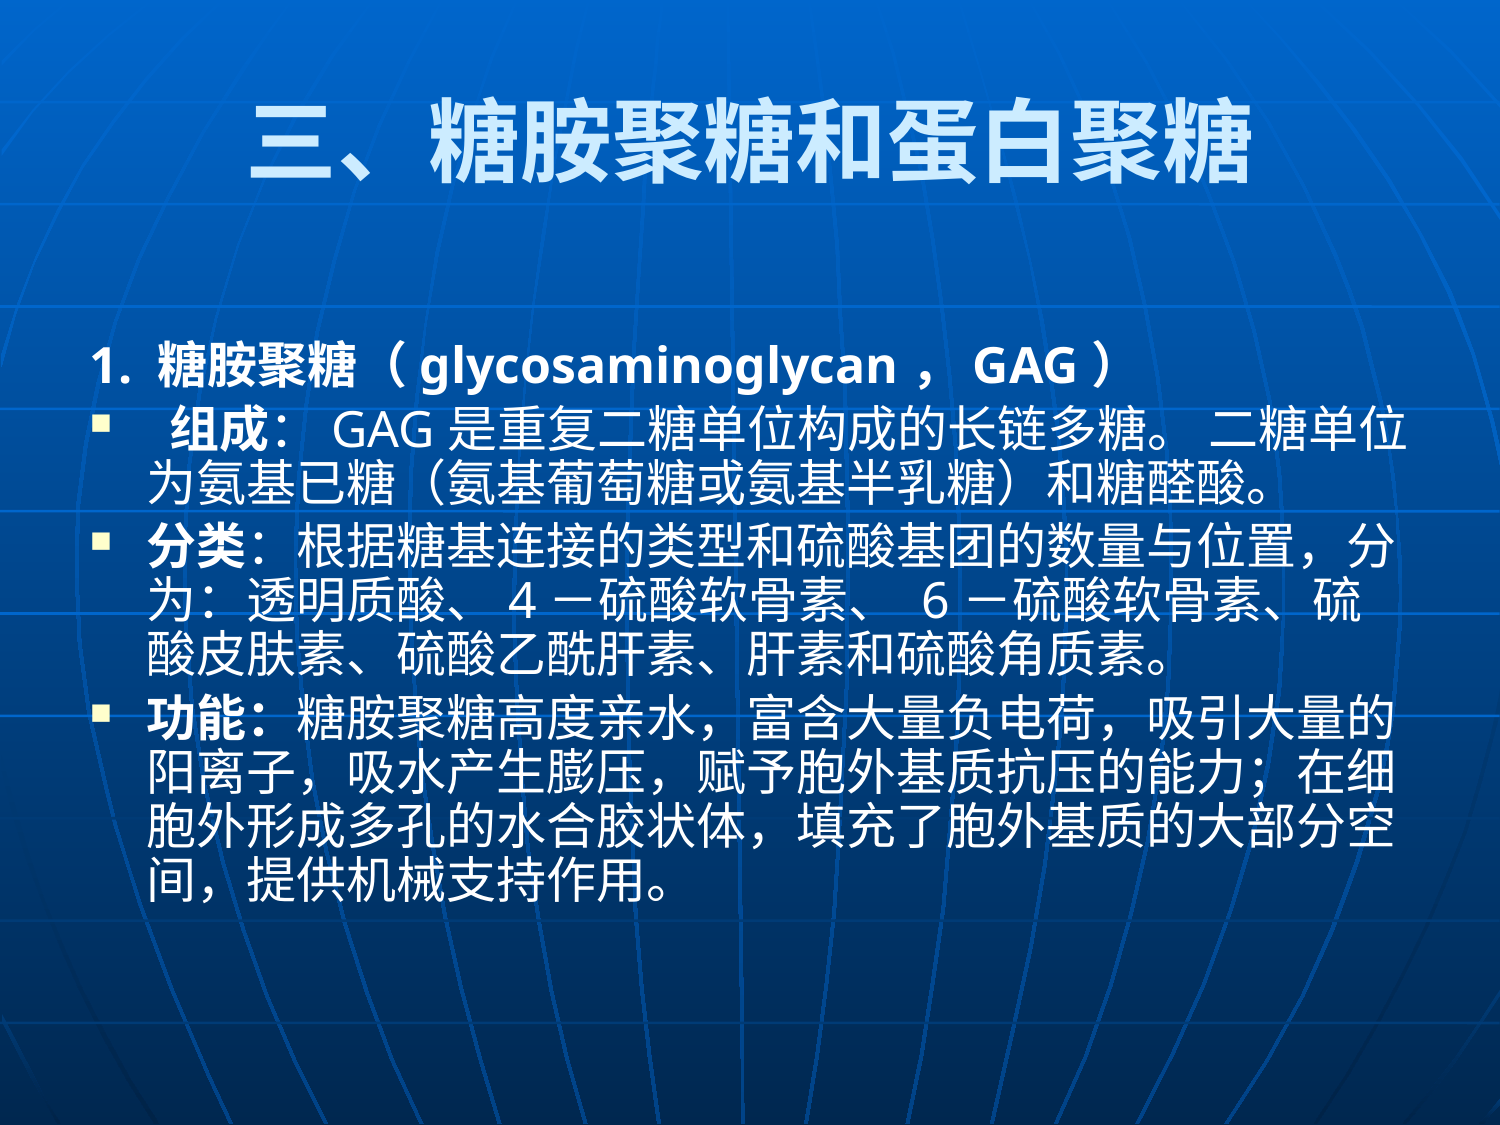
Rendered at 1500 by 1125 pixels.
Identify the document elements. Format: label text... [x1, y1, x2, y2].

list 1. 糖胺聚糖（glycosaminoglycan，GAG） 组成：GAG是重复二糖单位构成的长链多糖。 二糖单位为氨基已糖（氨基葡萄糖或氨基半乳糖）和糖醛酸。 分类：根据糖基连接的类型和硫酸基团的数量与位置，分为：透明质酸、4－硫酸软骨素、 6－硫酸软骨素、硫酸皮肤素、硫酸乙酰肝素、肝素和硫酸角质素。 功能：糖胺聚糖高度亲水，富含大量负电荷，吸引大量的阳离子，吸水产生膨压，赋予胞外基质抗压的能力；在细胞外形成多孔的水合胶状体，填充了胞外基质的大部分空间，提供机械支持作用。 [74, 262, 1426, 1006]
title 三、糖胺聚糖和蛋白聚糖 [74, 45, 1426, 233]
